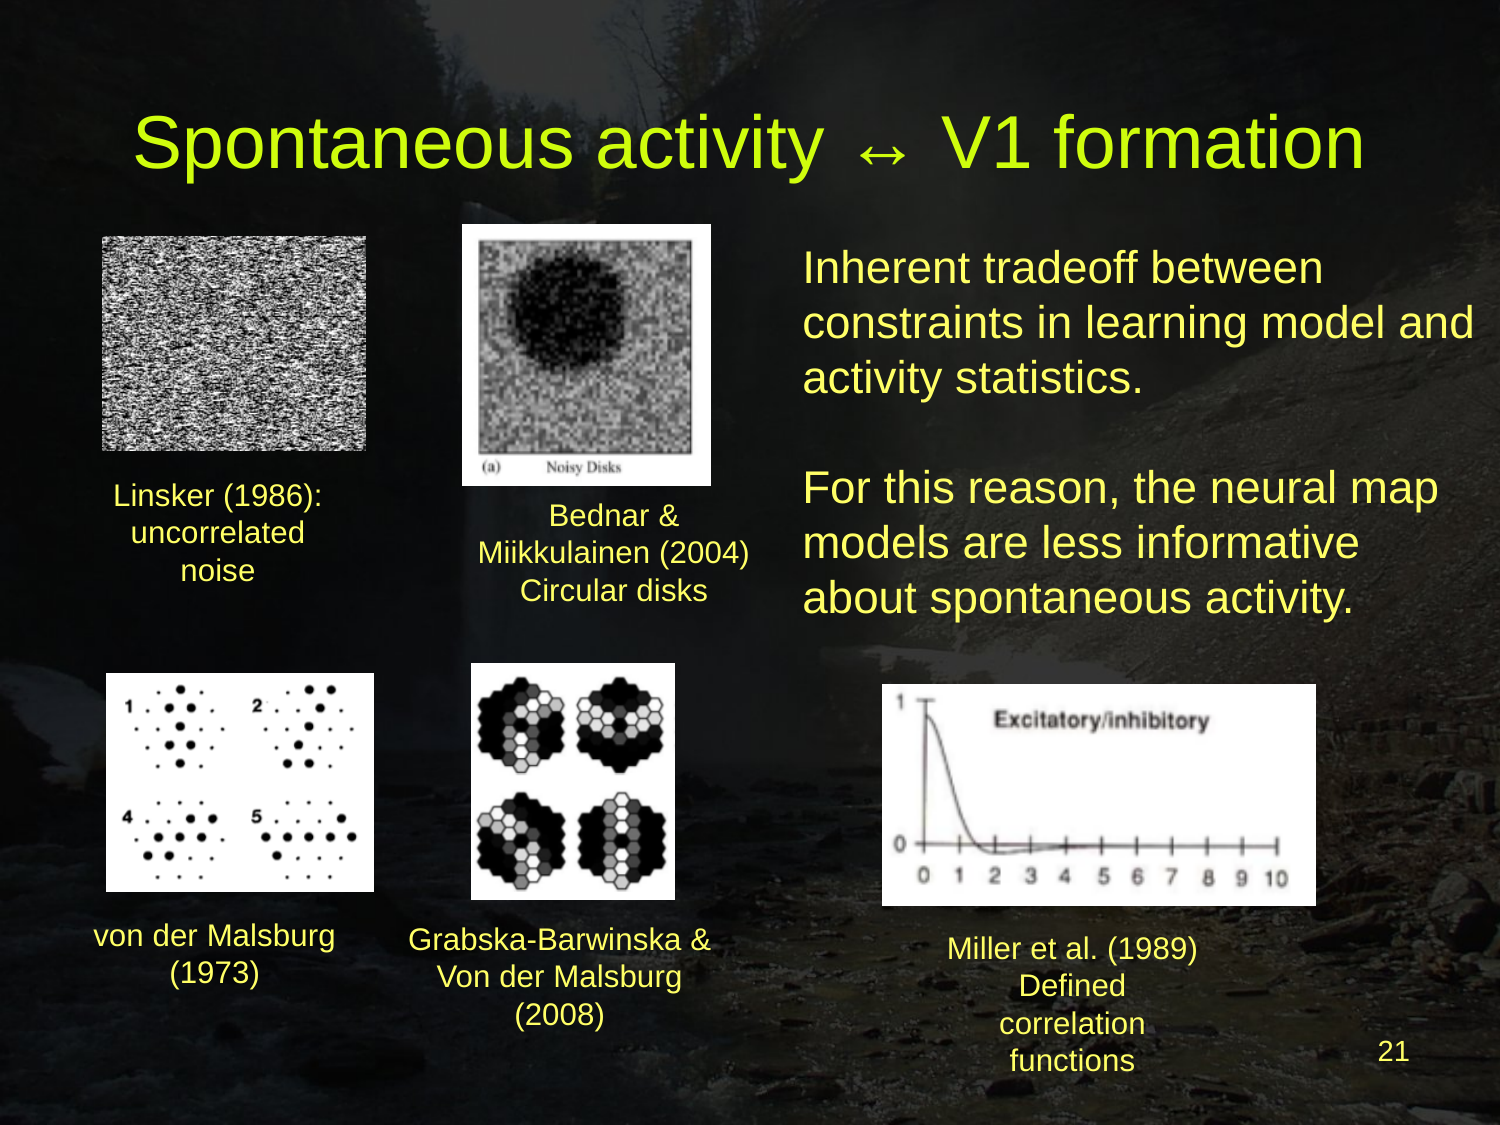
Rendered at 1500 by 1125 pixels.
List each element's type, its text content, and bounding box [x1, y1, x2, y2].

text_box Inherent tradeoff between constraints in learning model and activity statistics. For this reason, the neural map models are less informative about spontaneous activity. [787, 230, 1500, 630]
text_box von der Malsburg (1973) [75, 907, 355, 998]
title Spontaneous activity ↔ V1 formation [75, 44, 1425, 233]
text_box Miller et al. (1989) Defined correlation functions [926, 920, 1219, 1086]
text_box Grabska-Barwinska & Von der Malsburg (2008) [373, 911, 747, 1039]
text_box Bednar & Miikkulainen (2004) Circular disks [436, 487, 787, 615]
text_box Linsker (1986): uncorrelated noise [74, 467, 362, 595]
text_box 21 [1074, 1024, 1425, 1103]
picture [0, 0, 1500, 1125]
